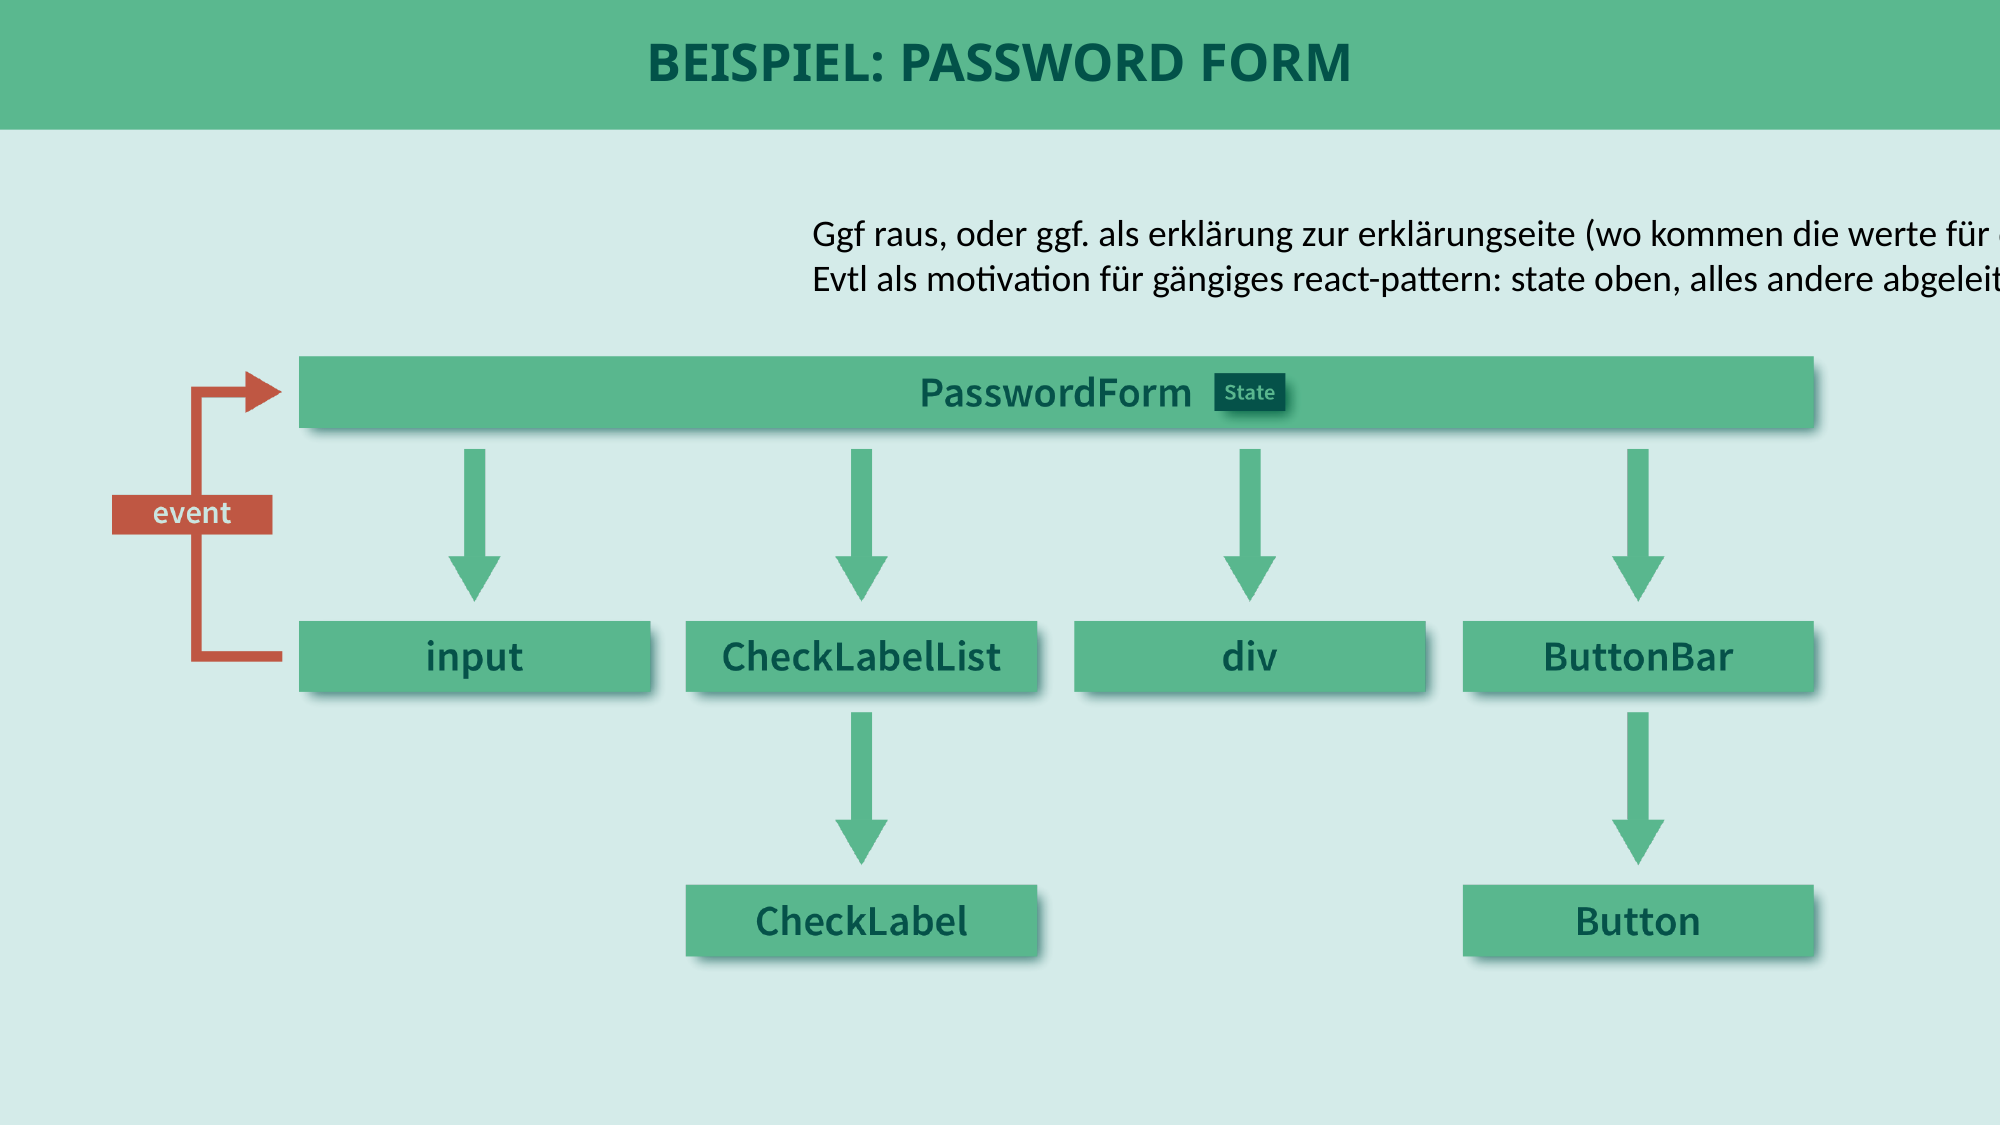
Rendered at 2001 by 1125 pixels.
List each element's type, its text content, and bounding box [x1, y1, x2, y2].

text_box Ggf raus, oder ggf. als erklärung zur erklärungseite (wo kommen die werte für die abgeleiteten komponenten her) Evtl als motivation für gängiges react-pattern: state oben, alles andere abgeleitet [797, 201, 2000, 307]
title Beispiel: Password Form [0, 0, 2000, 130]
picture [112, 341, 1844, 986]
